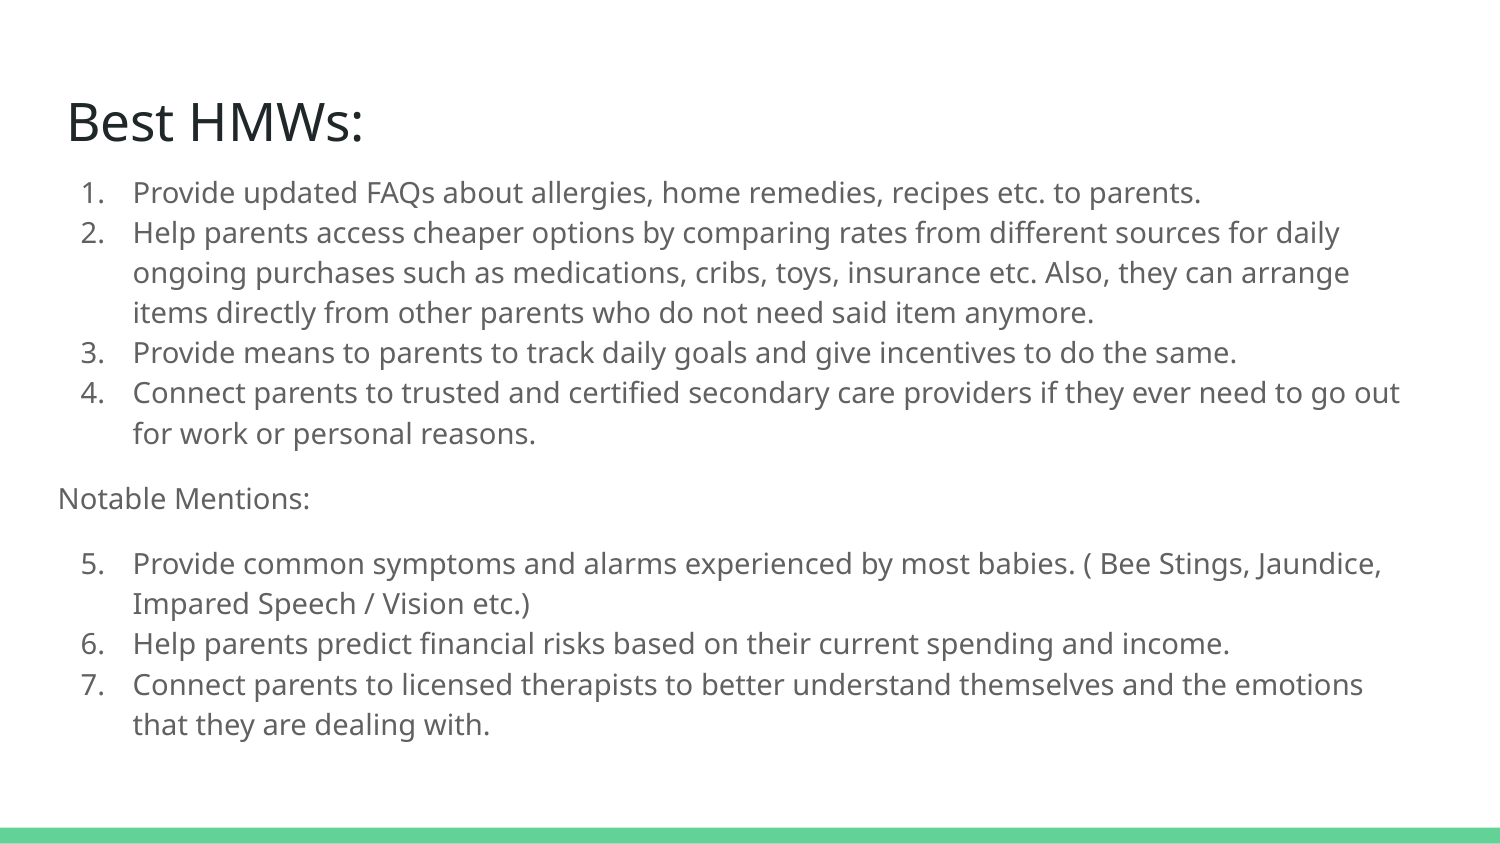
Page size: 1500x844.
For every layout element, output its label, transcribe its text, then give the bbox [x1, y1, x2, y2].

list Provide updated FAQs about allergies, home remedies, recipes etc. to parents. Help parents access cheaper options by comparing rates from different sources for daily ongoing purchases such as medications, cribs, toys, insurance etc. Also, they can arrange items directly from other parents who do not need said item anymore. Provide means to parents to track daily goals and give incentives to do the same. Connect parents to trusted and certified secondary care providers if they ever need to go out for work or personal reasons. Notable Mentions: Provide common symptoms and alarms experienced by most babies. ( Bee Stings, Jaundice, Impared Speech / Vision etc.) Help parents predict financial risks based on their current spending and income. Connect parents to licensed therapists to better understand themselves and the emotions that they are dealing with. [42, 153, 1441, 787]
title Best HMWs: [51, 72, 1449, 167]
